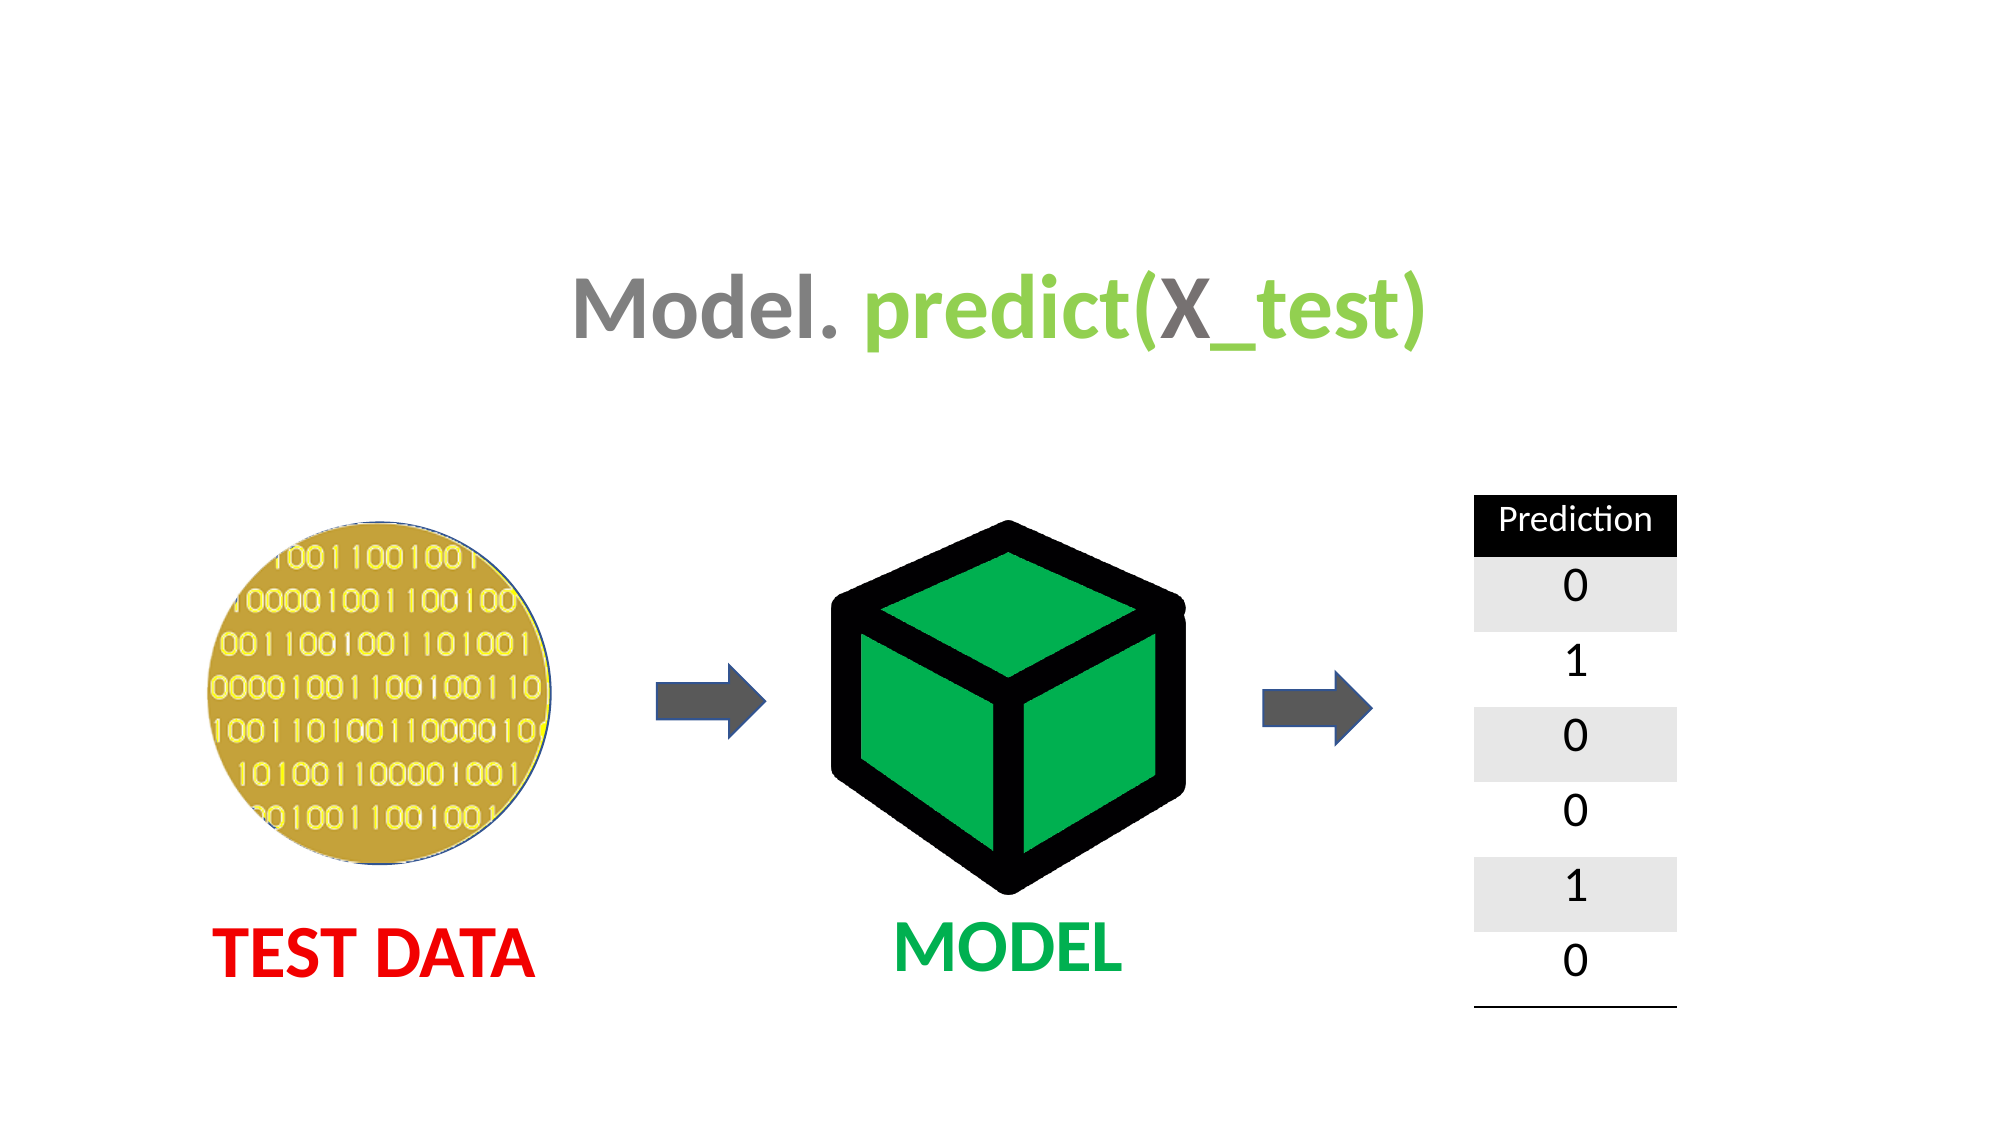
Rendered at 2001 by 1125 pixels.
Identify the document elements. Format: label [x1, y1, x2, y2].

table_header [1474, 497, 1677, 557]
table_cell [1474, 557, 1677, 1006]
text_box [1262, 669, 1374, 747]
text_box [655, 662, 767, 740]
text_box [197, 894, 552, 1000]
text_box [192, 184, 1445, 994]
